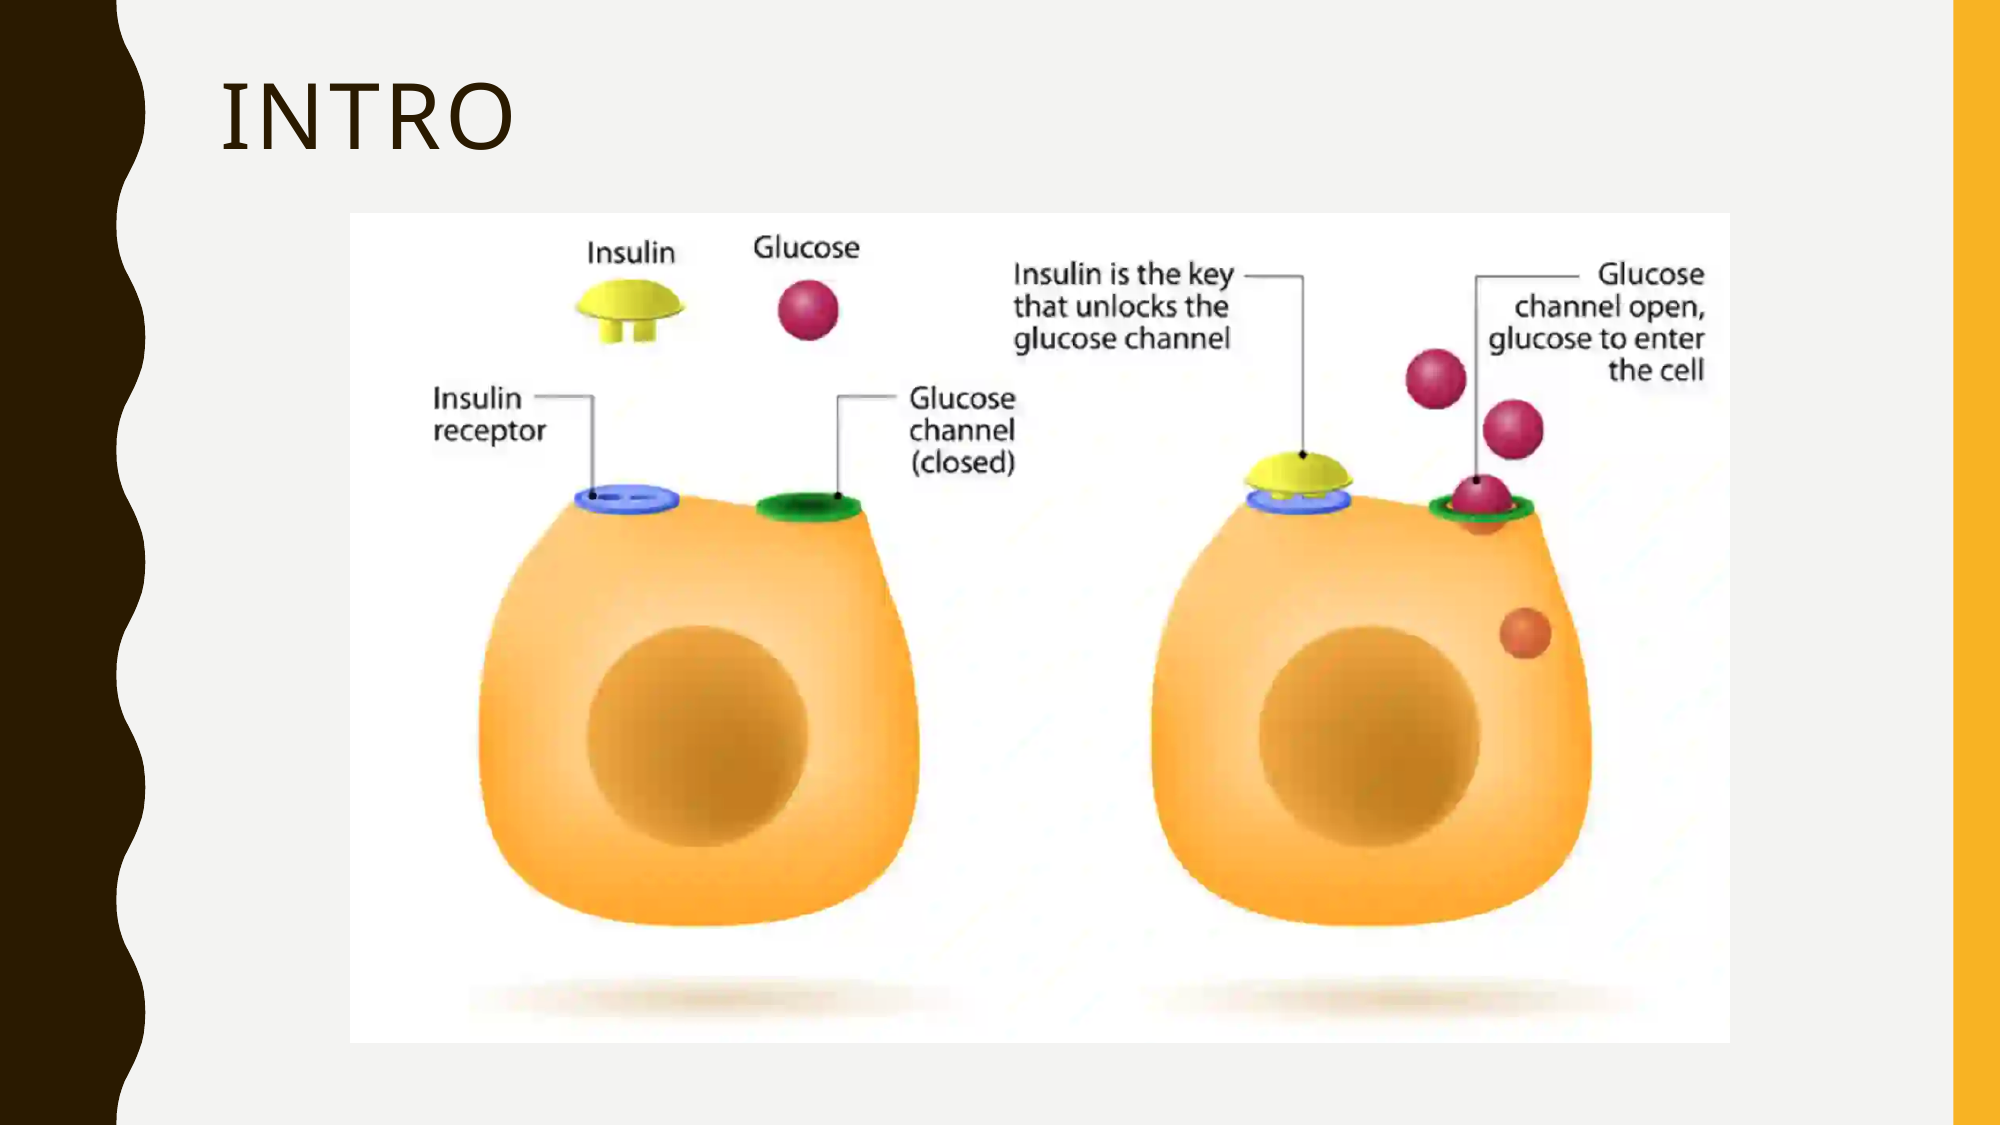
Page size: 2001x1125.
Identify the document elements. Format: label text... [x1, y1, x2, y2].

title Intro [205, 62, 1875, 308]
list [350, 213, 1730, 1043]
